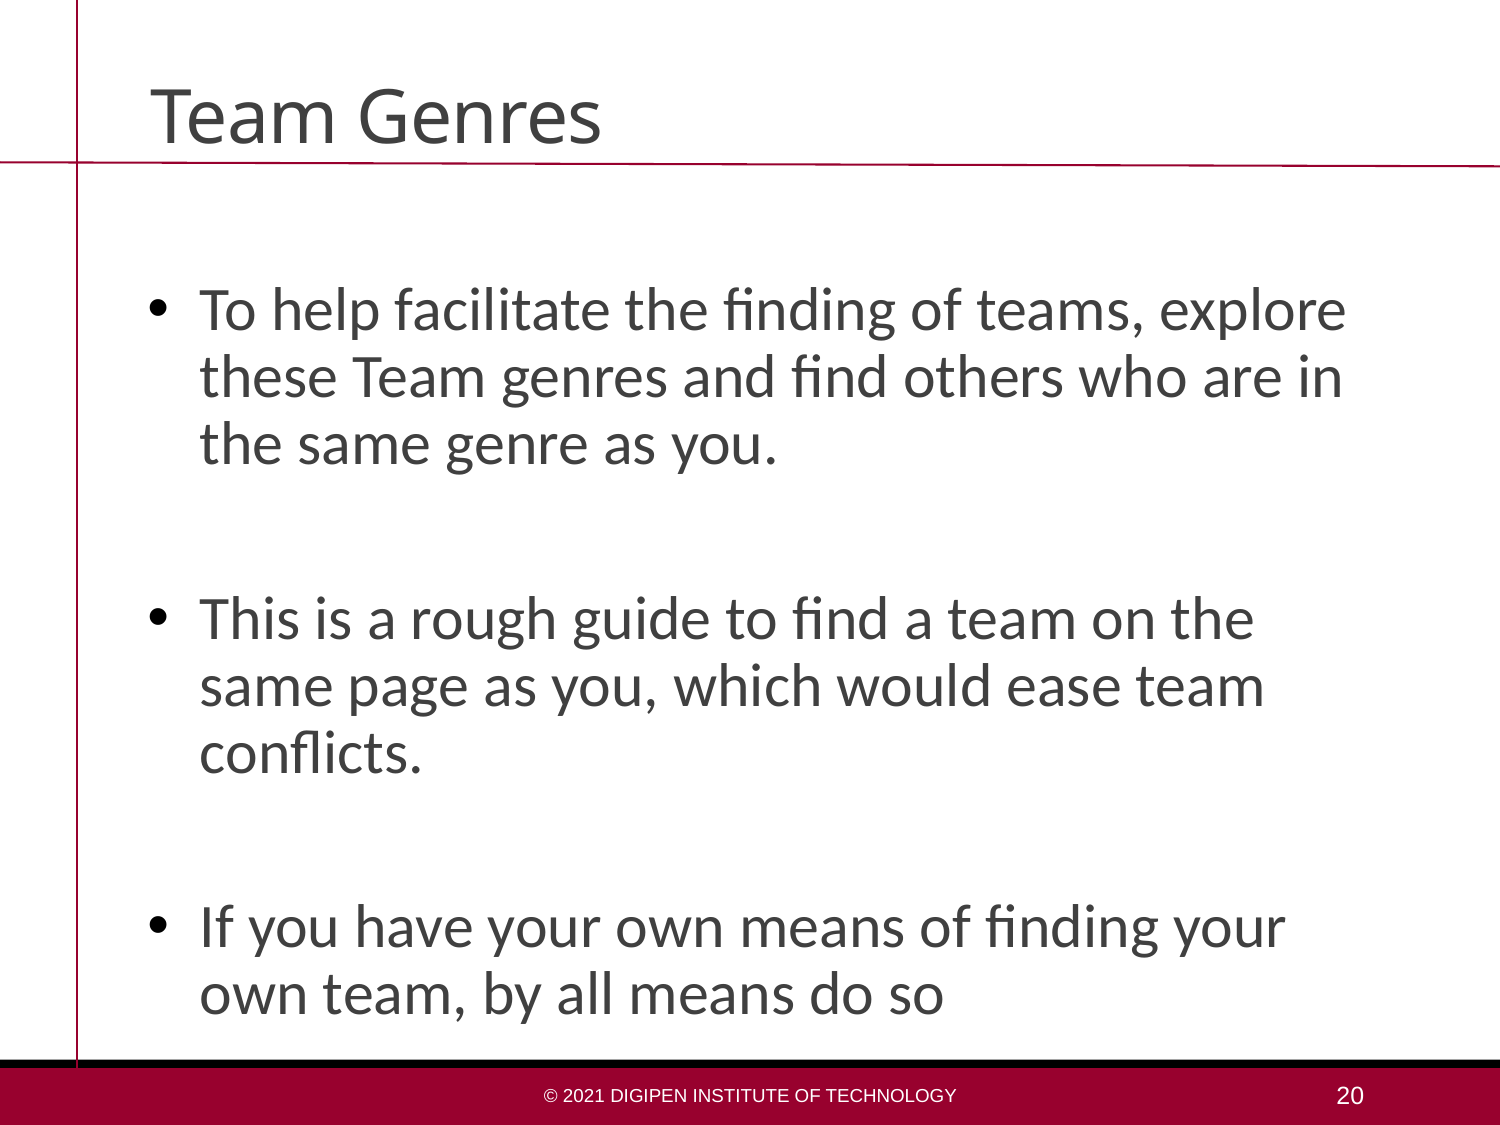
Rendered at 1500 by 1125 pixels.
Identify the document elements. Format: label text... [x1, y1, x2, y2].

list To help facilitate the finding of teams, explore these Team genres and find others who are in the same genre as you. This is a rough guide to find a team on the same page as you, which would ease team conflicts. If you have your own means of finding your own team, by all means do so [135, 193, 1373, 1040]
footer © 2021 DigiPen Institute of Technology [453, 1064, 1047, 1125]
title Team Genres [135, 24, 1373, 167]
slide_number 20 [1218, 1064, 1380, 1125]
